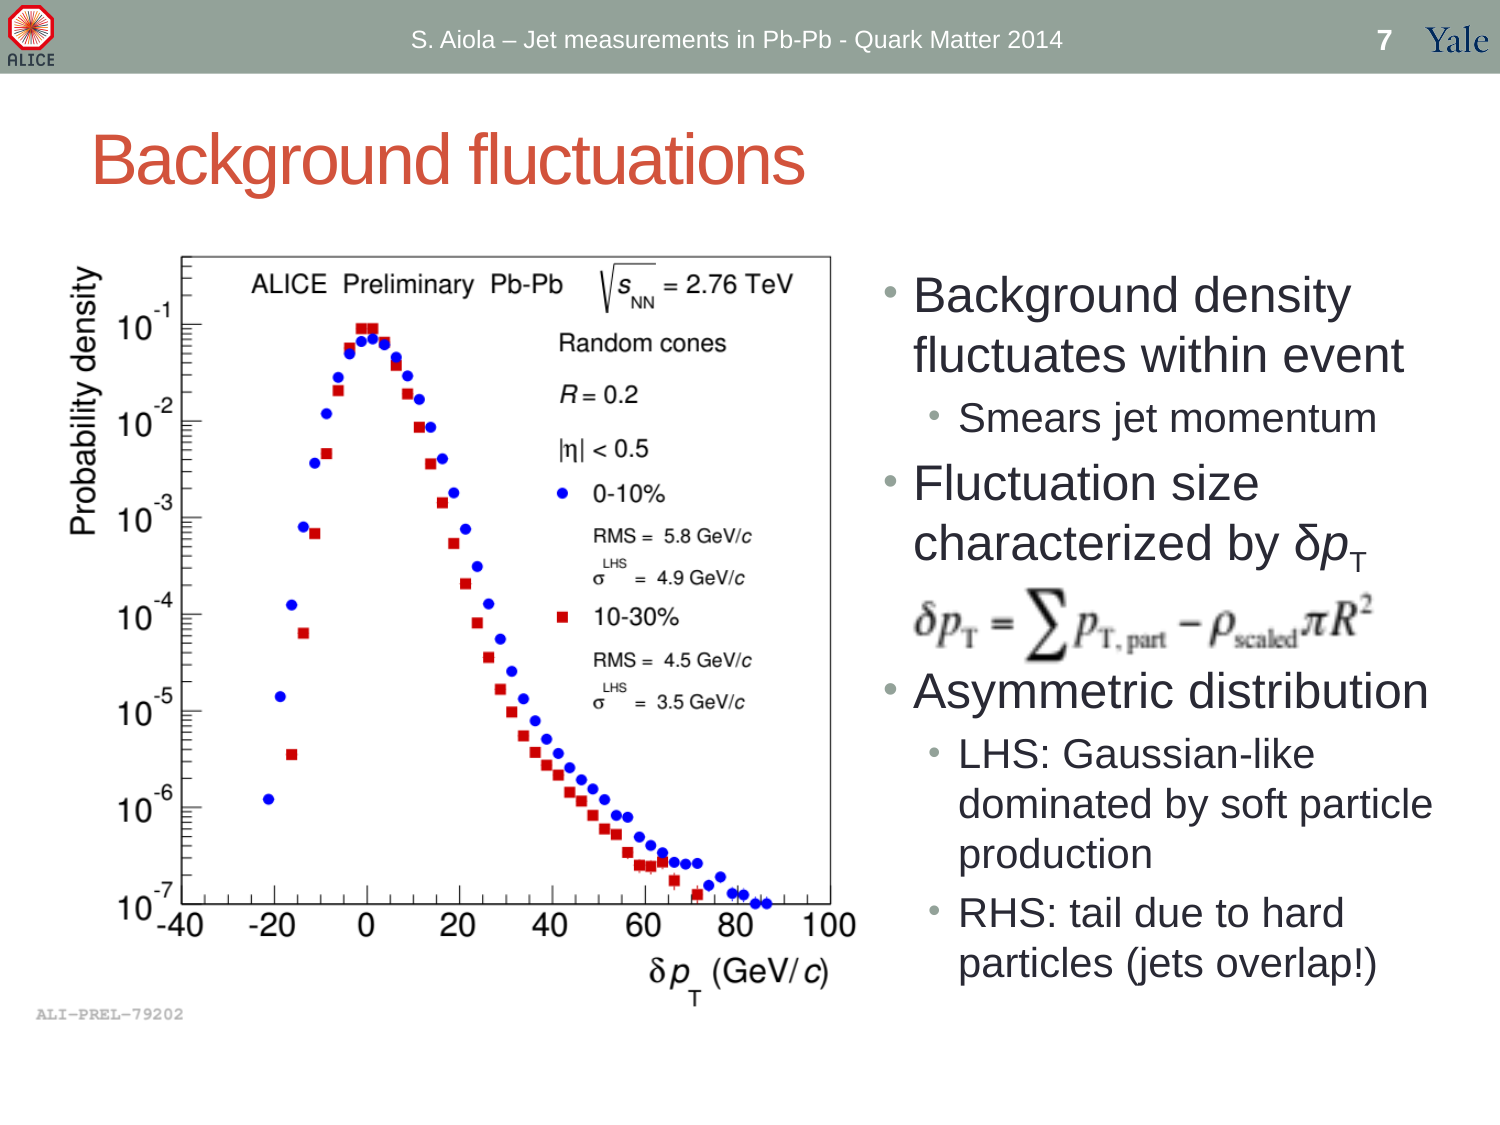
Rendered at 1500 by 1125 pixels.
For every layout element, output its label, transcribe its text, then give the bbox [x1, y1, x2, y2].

list Background density fluctuates within event Smears jet momentum Fluctuation size characterized by δpT Asymmetric distribution LHS: Gaussian-like dominated by soft particle production RHS: tail due to hard particles (jets overlap!) [871, 254, 1466, 1021]
picture [8, 5, 54, 66]
picture [1424, 10, 1490, 76]
footer S. Aiola – Jet measurements in Pb-Pb - Quark Matter 2014 [75, 11, 1250, 66]
title Background fluctuations [75, 105, 1425, 207]
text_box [909, 580, 1381, 665]
picture [32, 224, 862, 1022]
slide_number 7 [1250, 11, 1408, 66]
